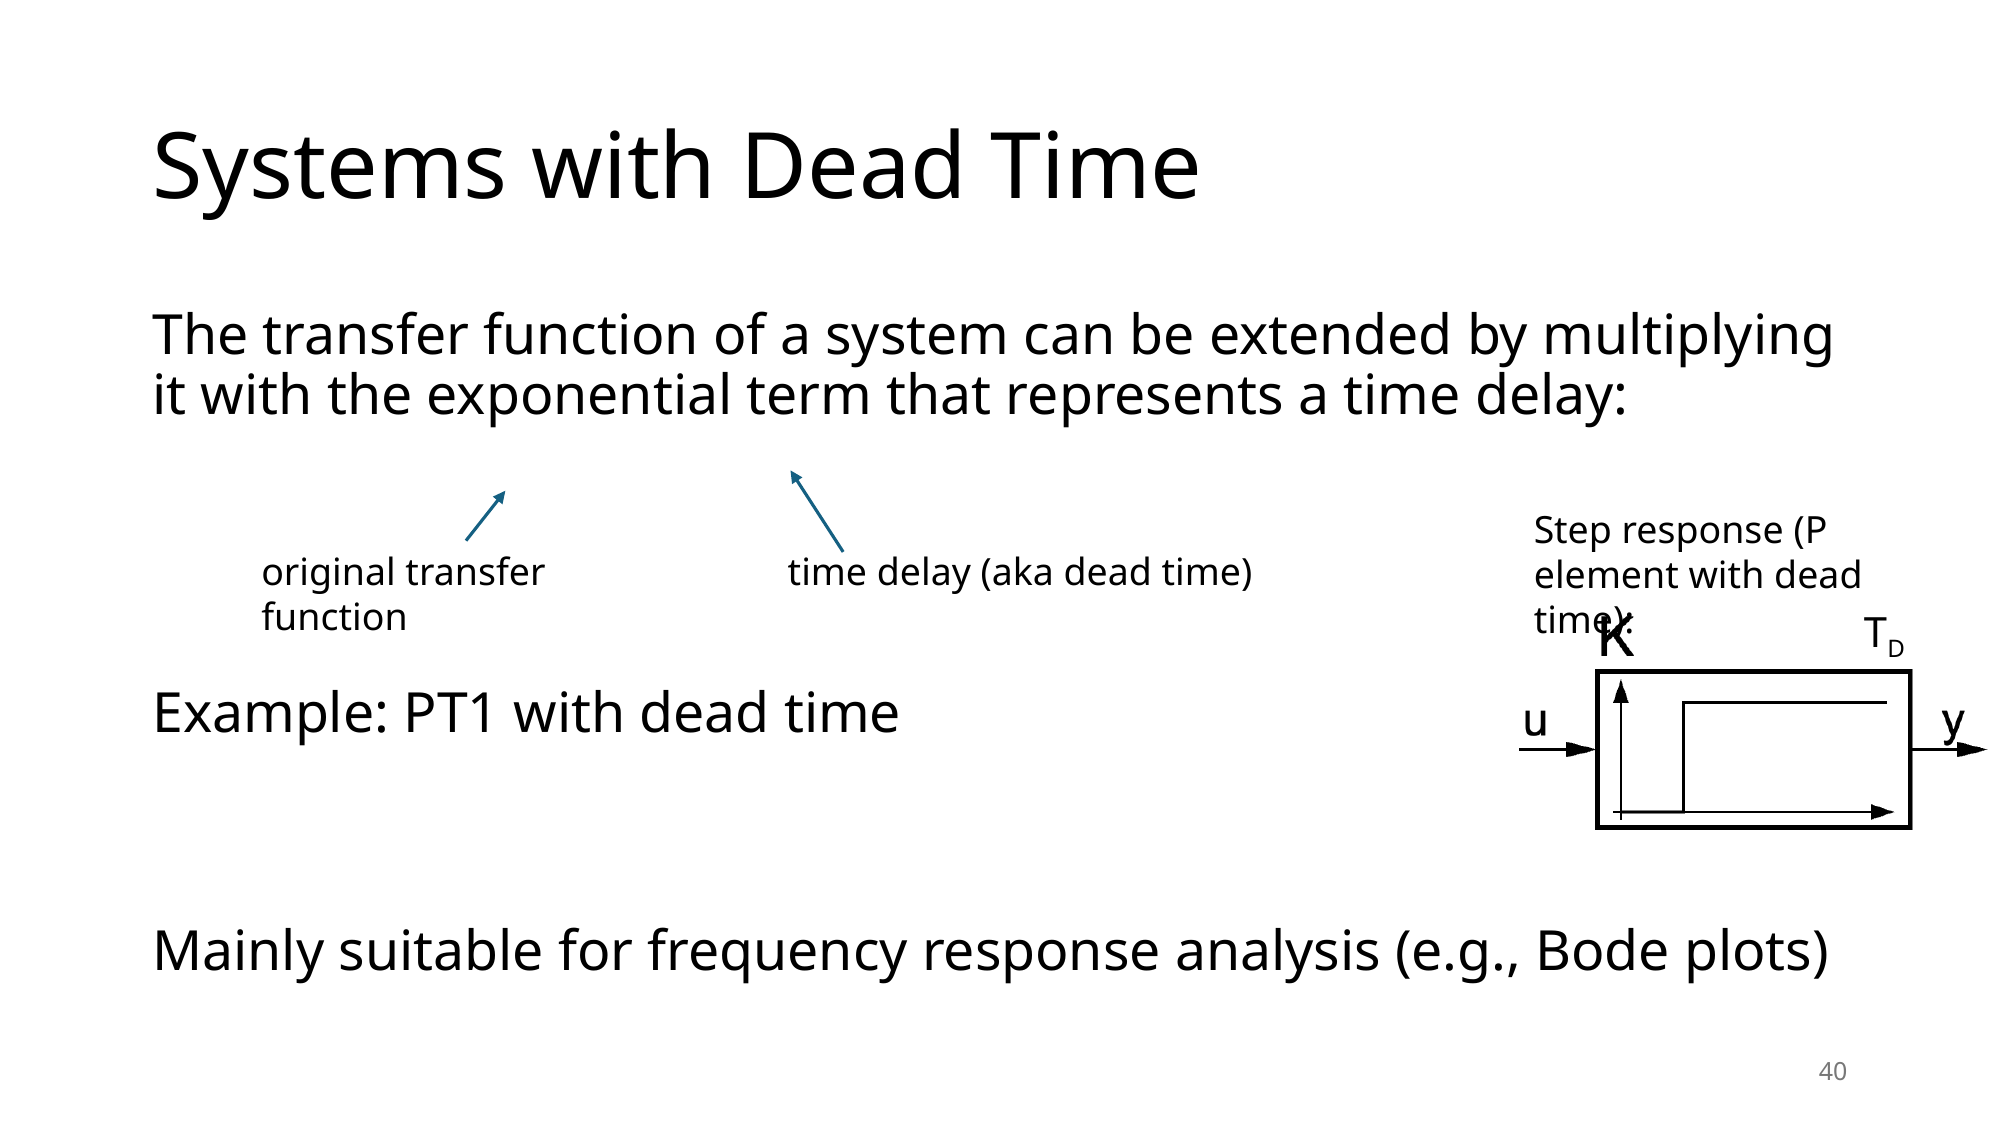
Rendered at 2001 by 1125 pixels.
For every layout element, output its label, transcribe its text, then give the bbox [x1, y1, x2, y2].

title Systems with Dead Time [137, 59, 1863, 278]
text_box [465, 490, 506, 542]
picture [1518, 600, 1989, 836]
text_box Step response (P element with dead time): [1519, 498, 1988, 600]
text_box time delay (aka dead time) [773, 540, 1268, 601]
slide_number 40 [1412, 1042, 1863, 1103]
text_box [789, 469, 844, 553]
text_box original transfer function [246, 540, 682, 646]
